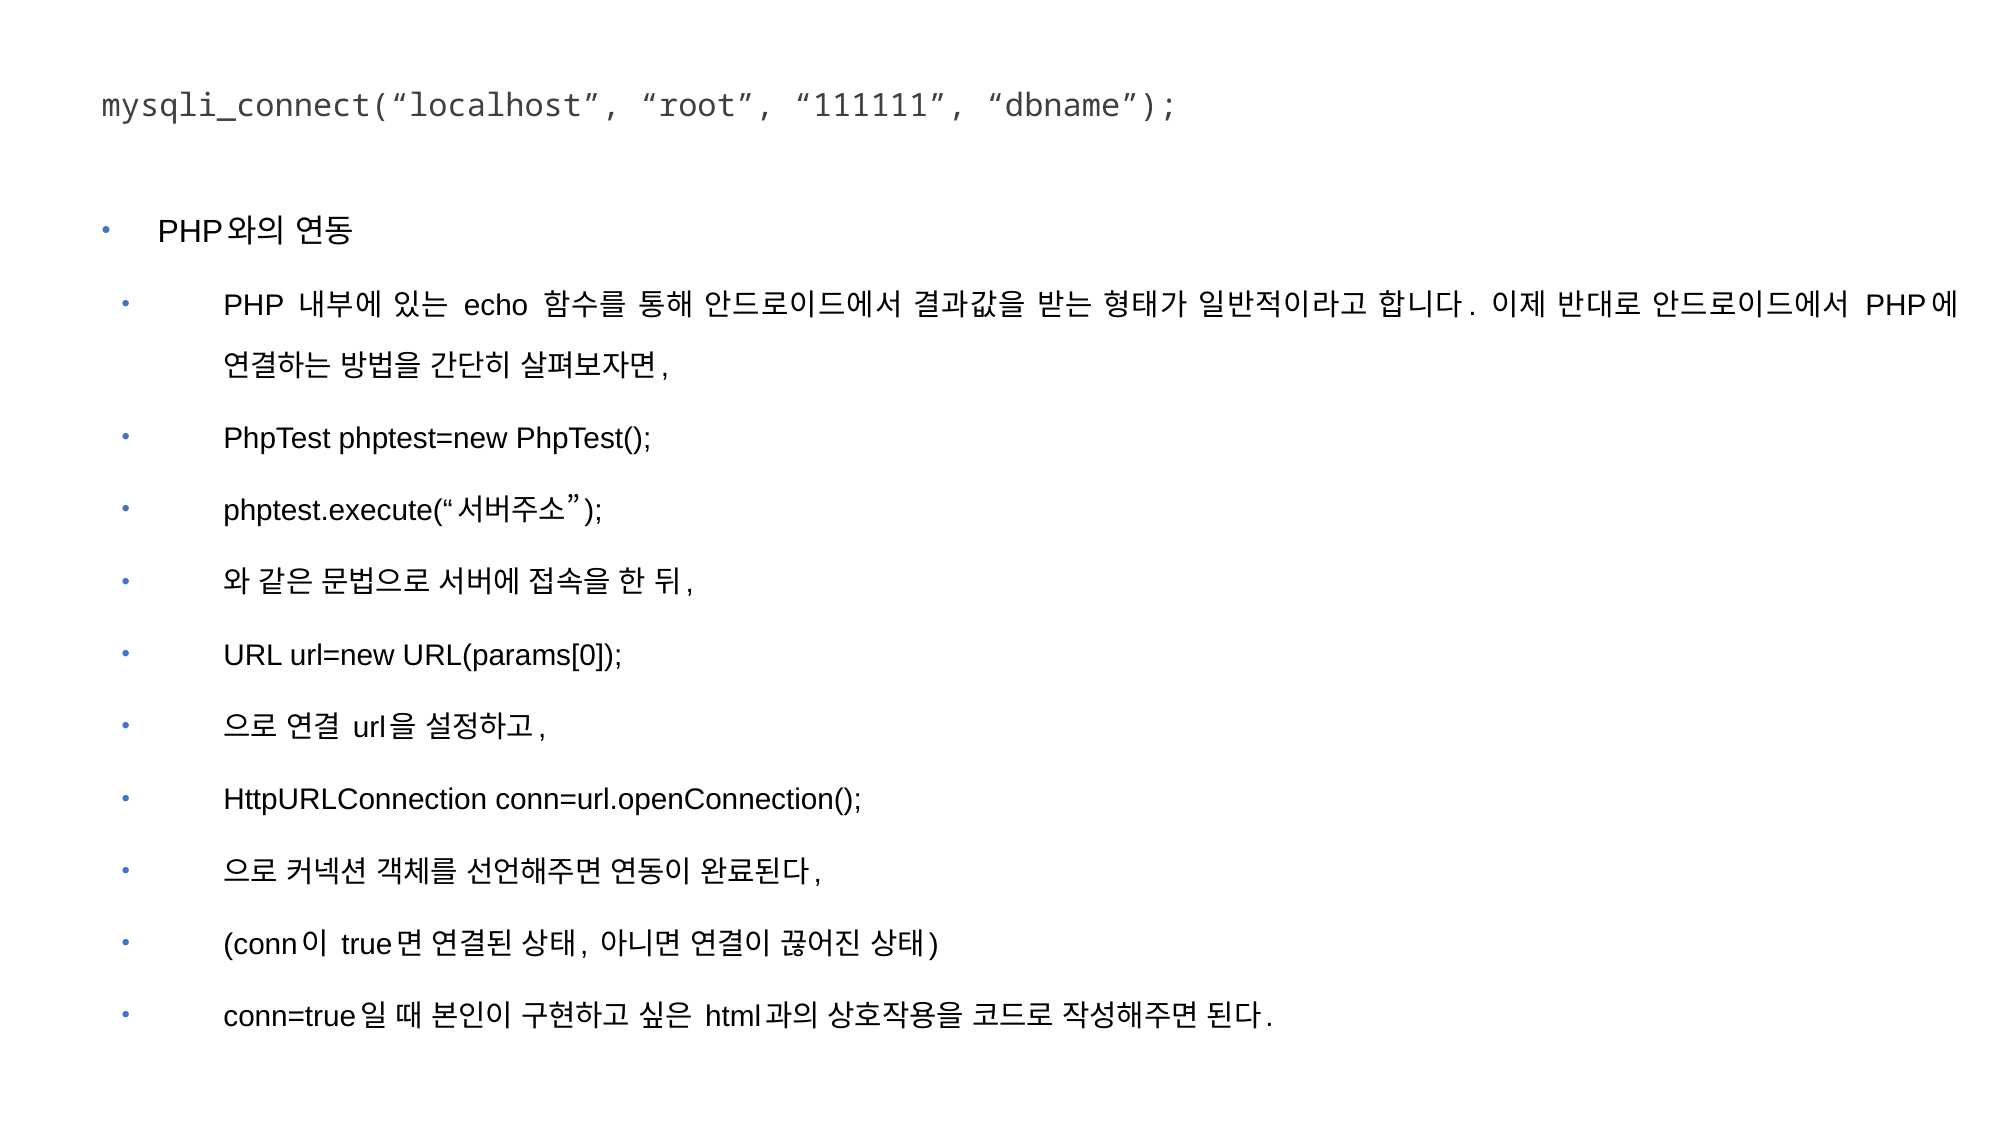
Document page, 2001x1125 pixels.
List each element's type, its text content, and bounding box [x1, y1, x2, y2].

list mysqli_connect(“localhost”, “root”, “111111”, “dbname”); PHP와의 연동 PHP 내부에 있는 echo 함수를 통해 안드로이드에서 결과값을 받는 형태가 일반적이라고 합니다. 이제 반대로 안드로이드에서 PHP에 연결하는 방법을 간단히 살펴보자면, PhpTest phptest=new PhpTest(); phptest.execute(“서버주소”); 와 같은 문법으로 서버에 접속을 한 뒤, URL url=new URL(params[0]); 으로 연결 url을 설정하고, HttpURLConnection conn=url.openConnection(); 으로 커넥션 객체를 선언해주면 연동이 완료된다, (conn이 true면 연결된 상태, 아니면 연결이 끊어진 상태) conn=true일 때 본인이 구현하고 싶은 html과의 상호작용을 코드로 작성해주면 된다. [86, 76, 1974, 1049]
